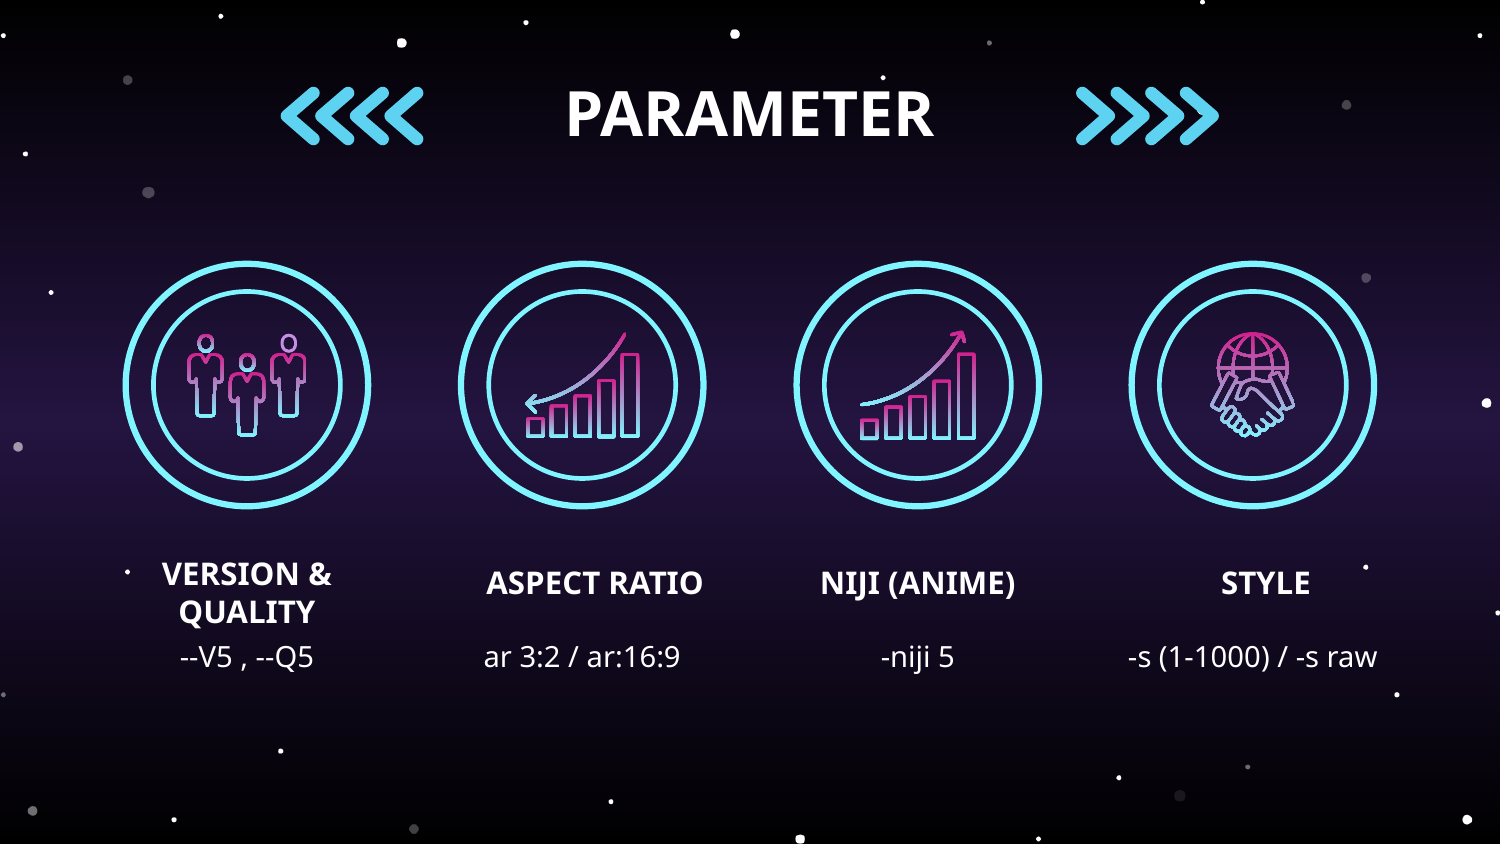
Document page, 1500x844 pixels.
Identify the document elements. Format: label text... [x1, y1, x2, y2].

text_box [796, 263, 1040, 507]
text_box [1131, 263, 1375, 507]
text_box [1082, 92, 1213, 140]
title PARAMETER [404, 56, 1096, 168]
subtitle NIJI (ANIME) [790, 552, 1046, 605]
subtitle ASPECT RATIO [454, 552, 737, 605]
list -niji 5 [763, 605, 1072, 708]
list -s (1-1000) / -s raw [1098, 605, 1407, 708]
list --V5 , --Q5 [93, 605, 401, 708]
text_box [125, 263, 369, 507]
subtitle VERSION & QUALITY [119, 552, 375, 605]
picture [0, 0, 1500, 844]
list ar 3:2 / ar:16:9 [428, 605, 737, 708]
subtitle STYLE [1125, 552, 1407, 605]
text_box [286, 92, 418, 140]
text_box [460, 263, 704, 507]
